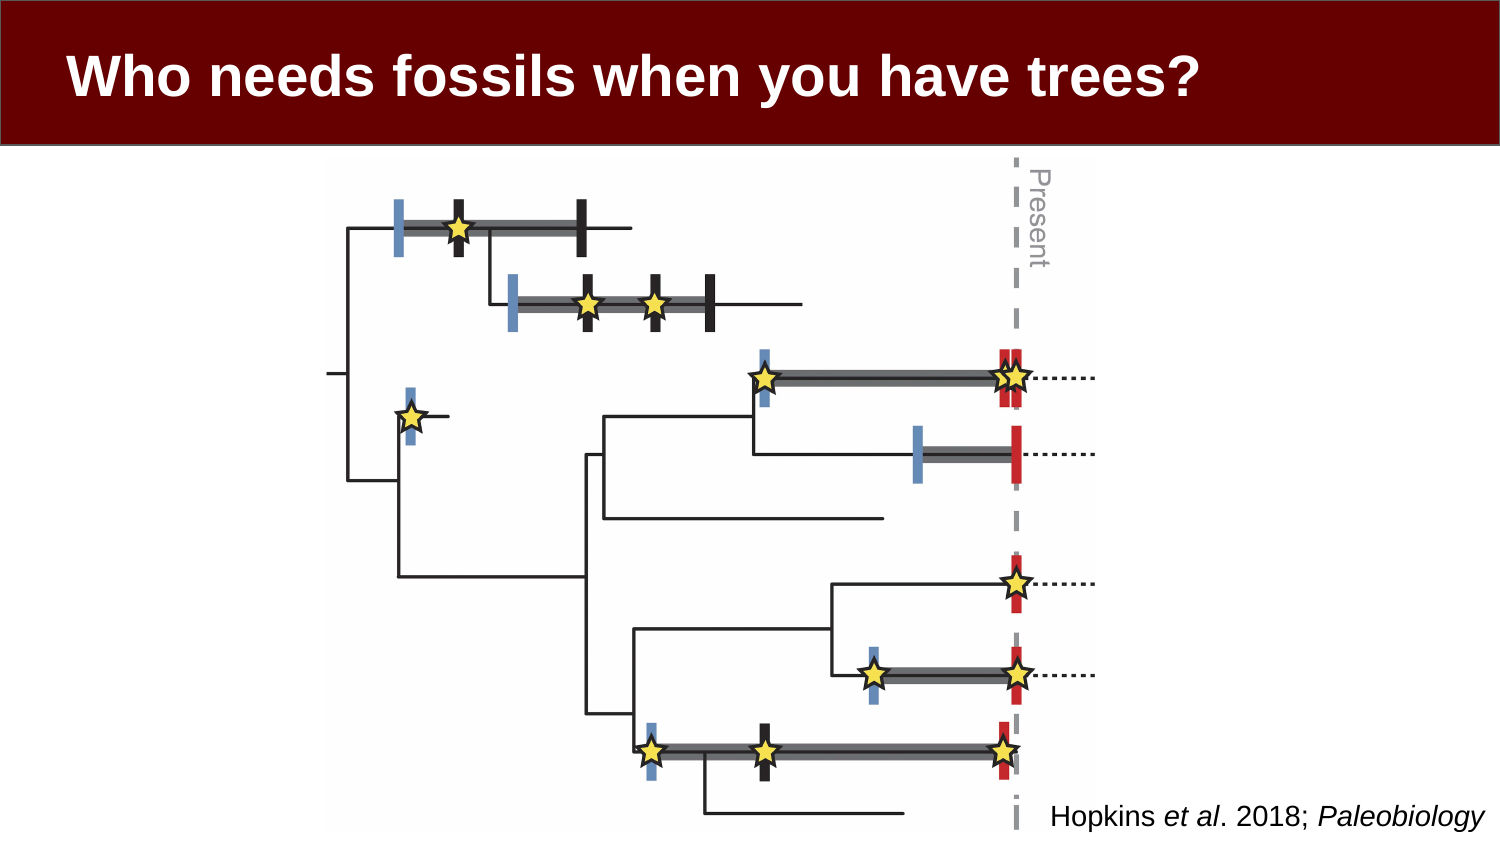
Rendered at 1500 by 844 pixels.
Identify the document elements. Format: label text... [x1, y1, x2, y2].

text_box [0, 0, 1500, 145]
text_box Hopkins et al. 2018; Paleobiology [908, 782, 1500, 844]
picture [325, 156, 1097, 831]
title Who needs fossils when you have trees? [51, 23, 1449, 117]
